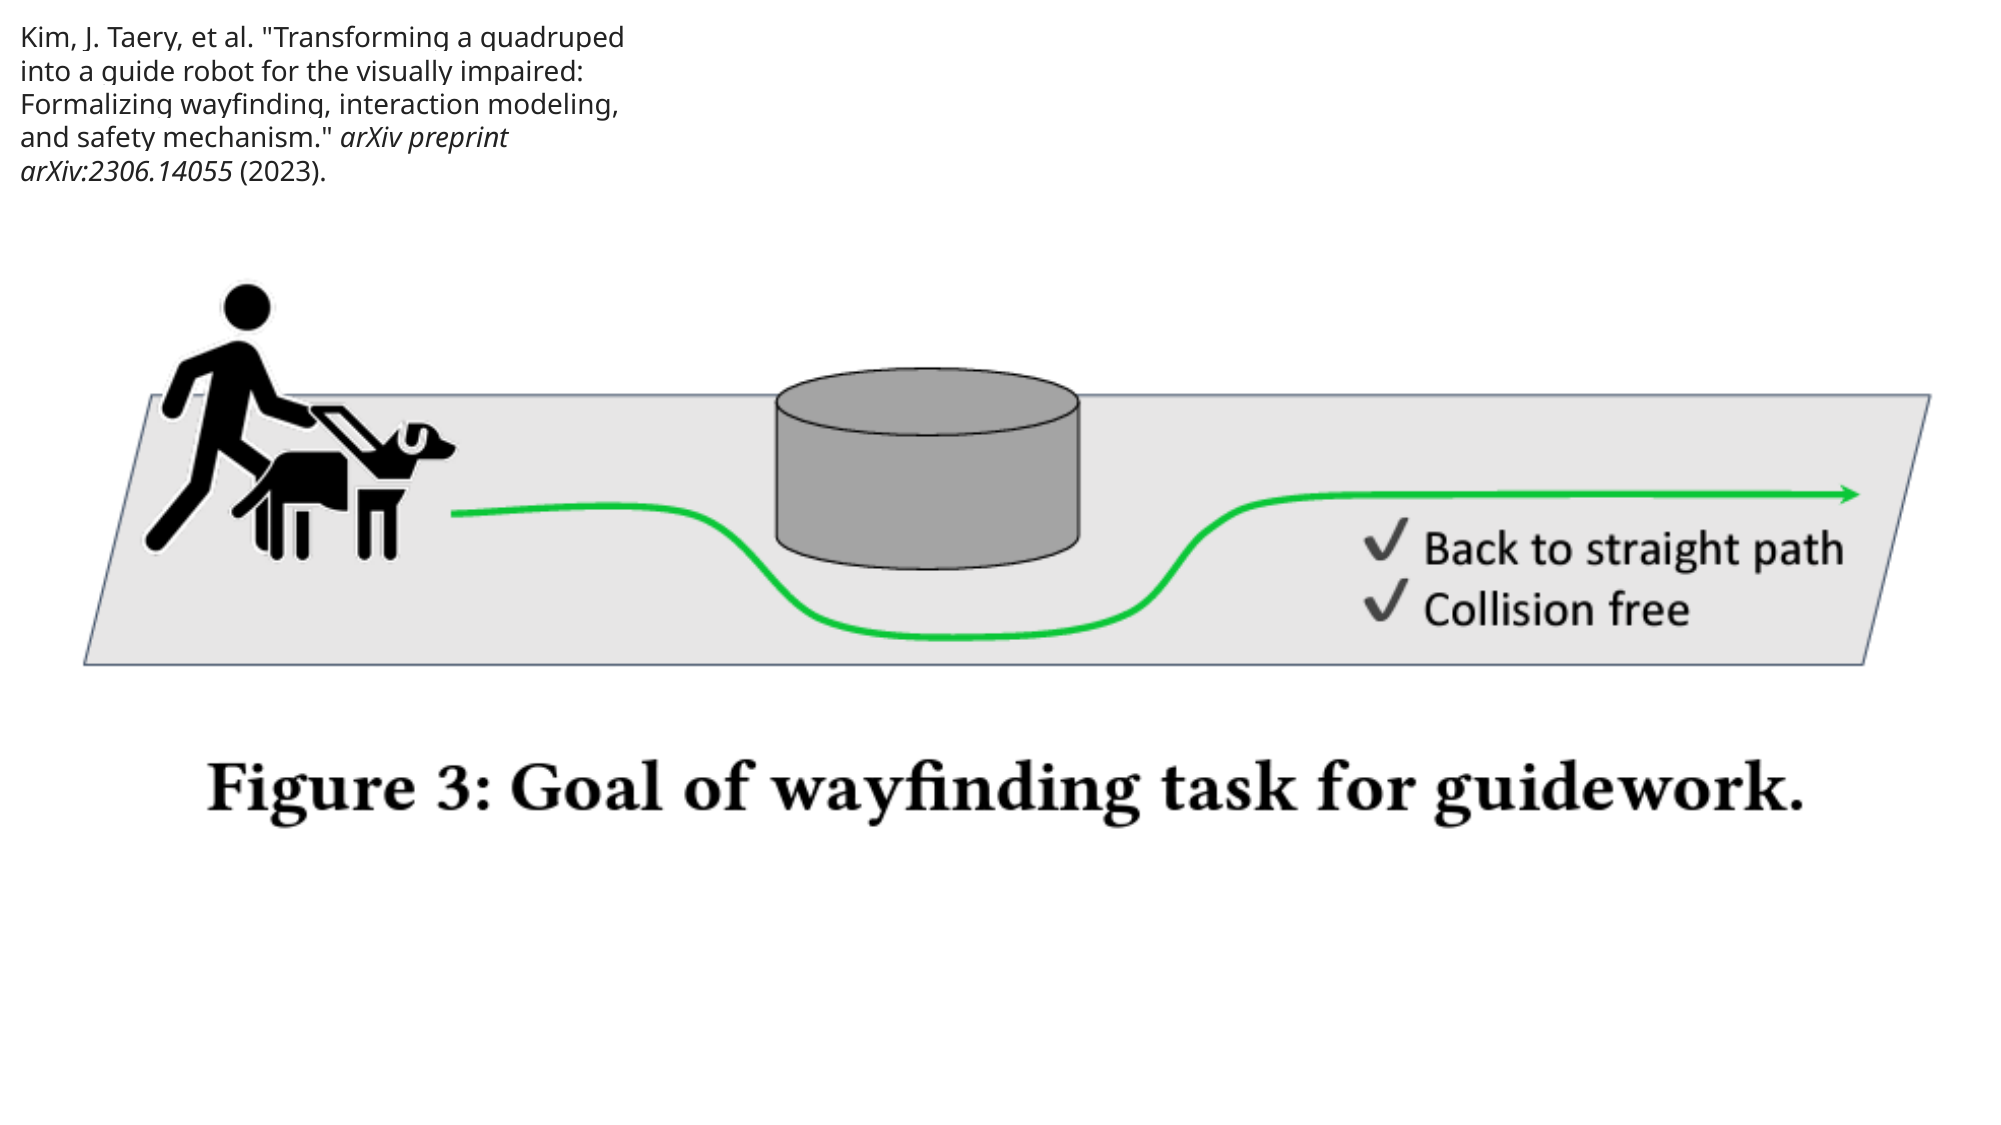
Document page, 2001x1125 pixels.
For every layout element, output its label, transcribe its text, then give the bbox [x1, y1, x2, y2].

picture [32, 241, 1968, 840]
text_box Kim, J. Taery, et al. "Transforming a quadruped into a guide robot for the visually impaired: Formalizing wayfinding, interaction modeling, and safety mechanism." arXiv preprint arXiv:2306.14055 (2023). [0, 0, 657, 207]
